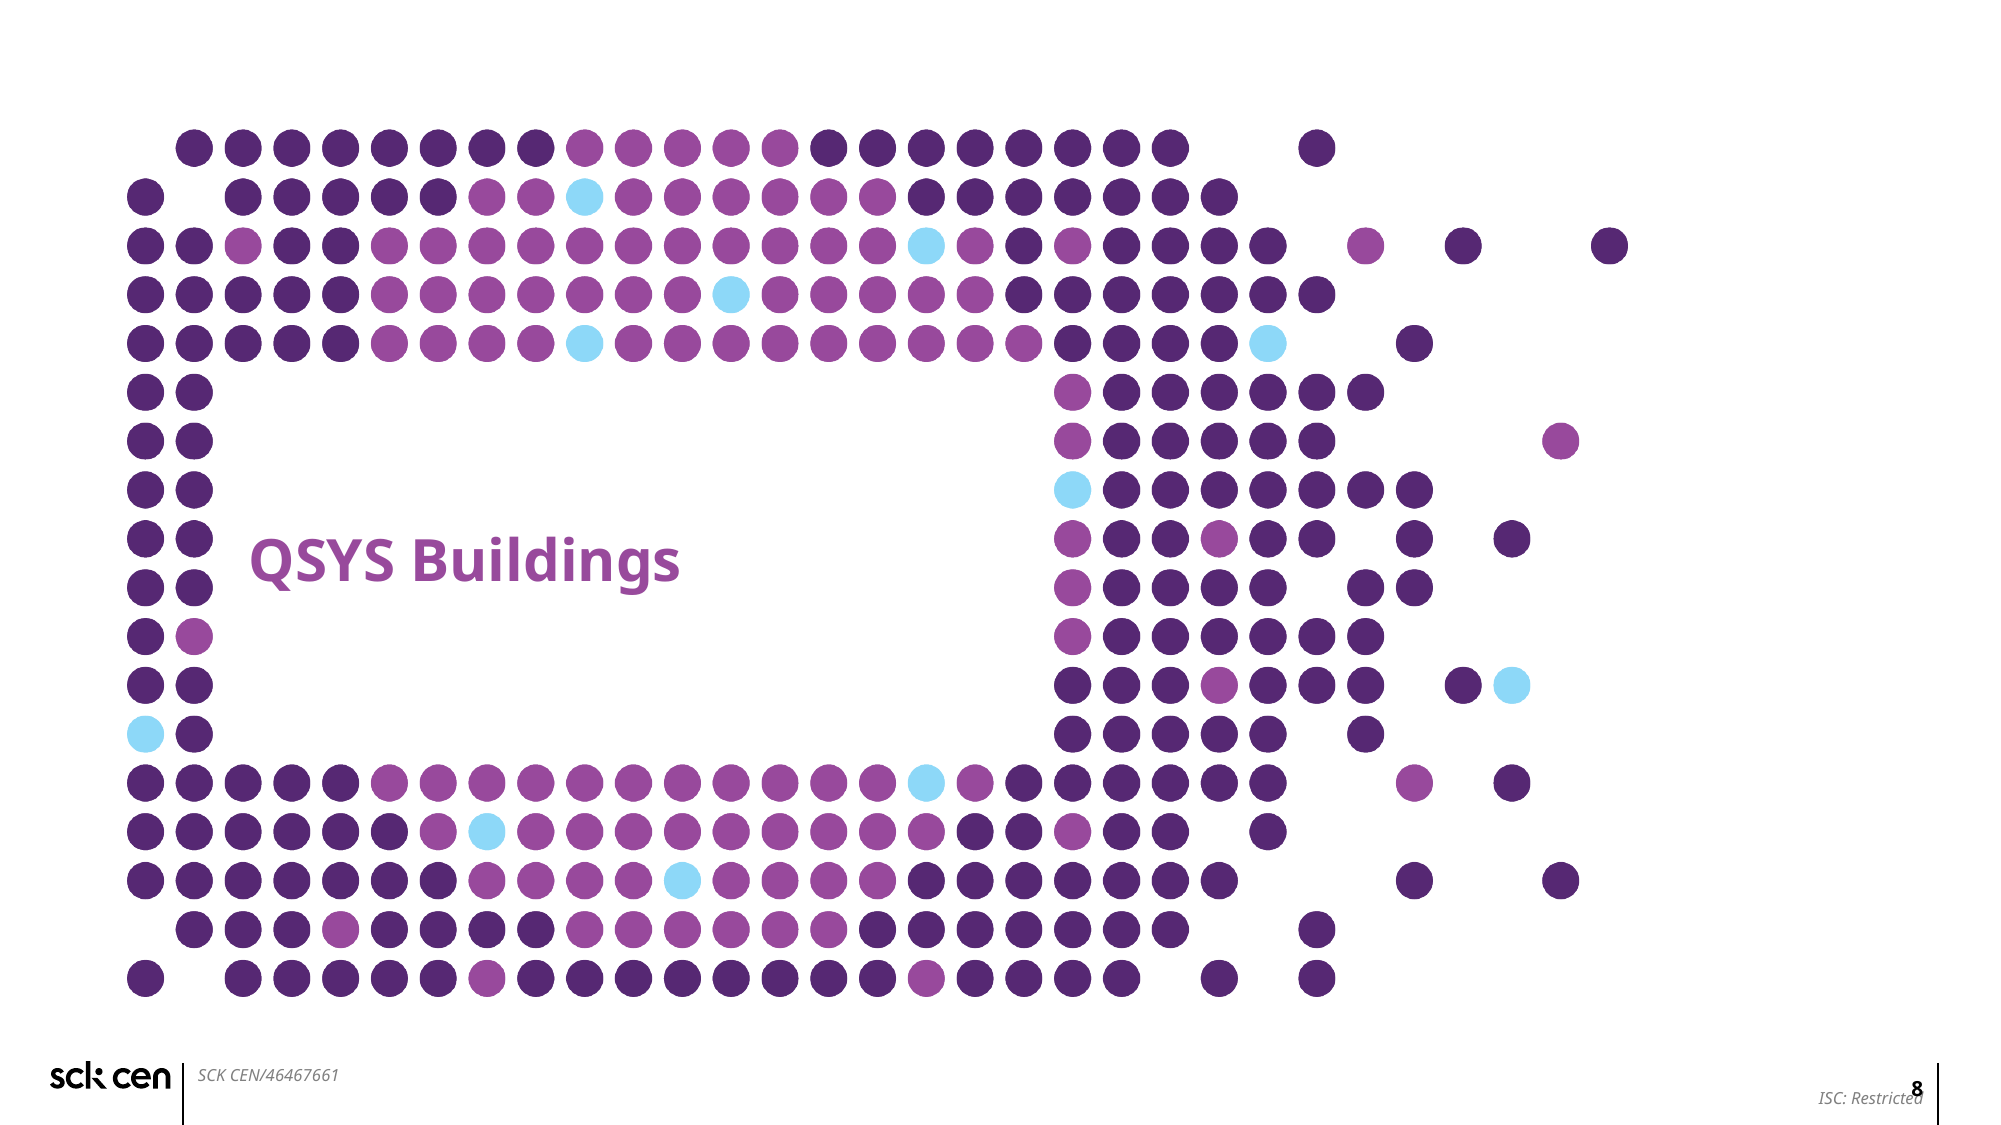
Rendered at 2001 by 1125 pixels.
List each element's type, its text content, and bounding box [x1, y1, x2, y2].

title QSYS Buildings [218, 368, 1050, 757]
picture [121, 120, 1633, 999]
slide_number 8 [1473, 1075, 1924, 1114]
